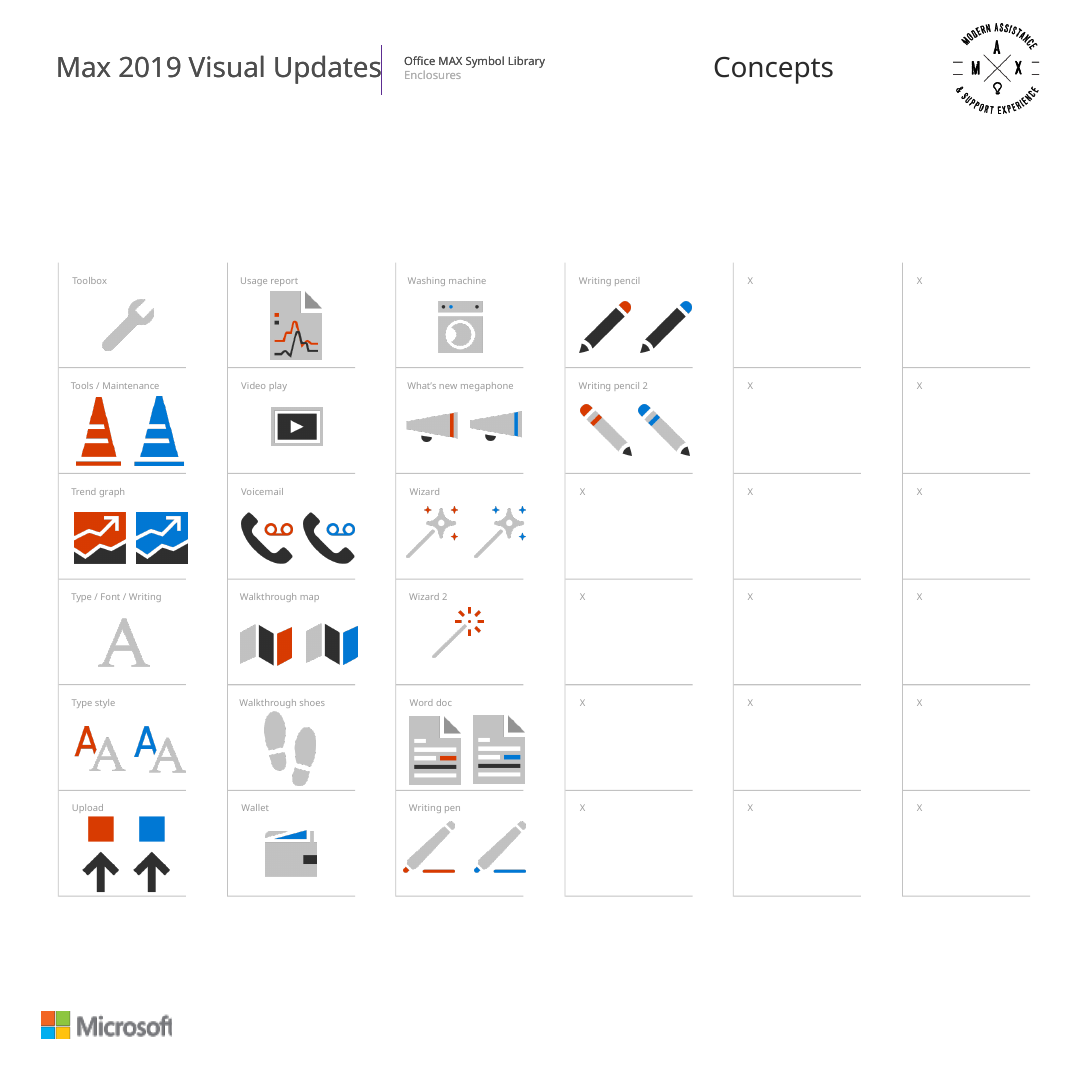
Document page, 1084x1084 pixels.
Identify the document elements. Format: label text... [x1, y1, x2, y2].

text_box Concepts [698, 42, 952, 91]
text_box Office MAX Symbol Library Enclosures [389, 47, 574, 89]
picture [403, 822, 455, 873]
picture [265, 827, 317, 879]
picture [82, 822, 119, 893]
picture [474, 822, 526, 873]
picture [133, 822, 170, 893]
picture [952, 23, 1040, 114]
text_box Max 2019 Visual Updates [41, 42, 430, 91]
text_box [57, 267, 938, 822]
picture [41, 1011, 172, 1039]
